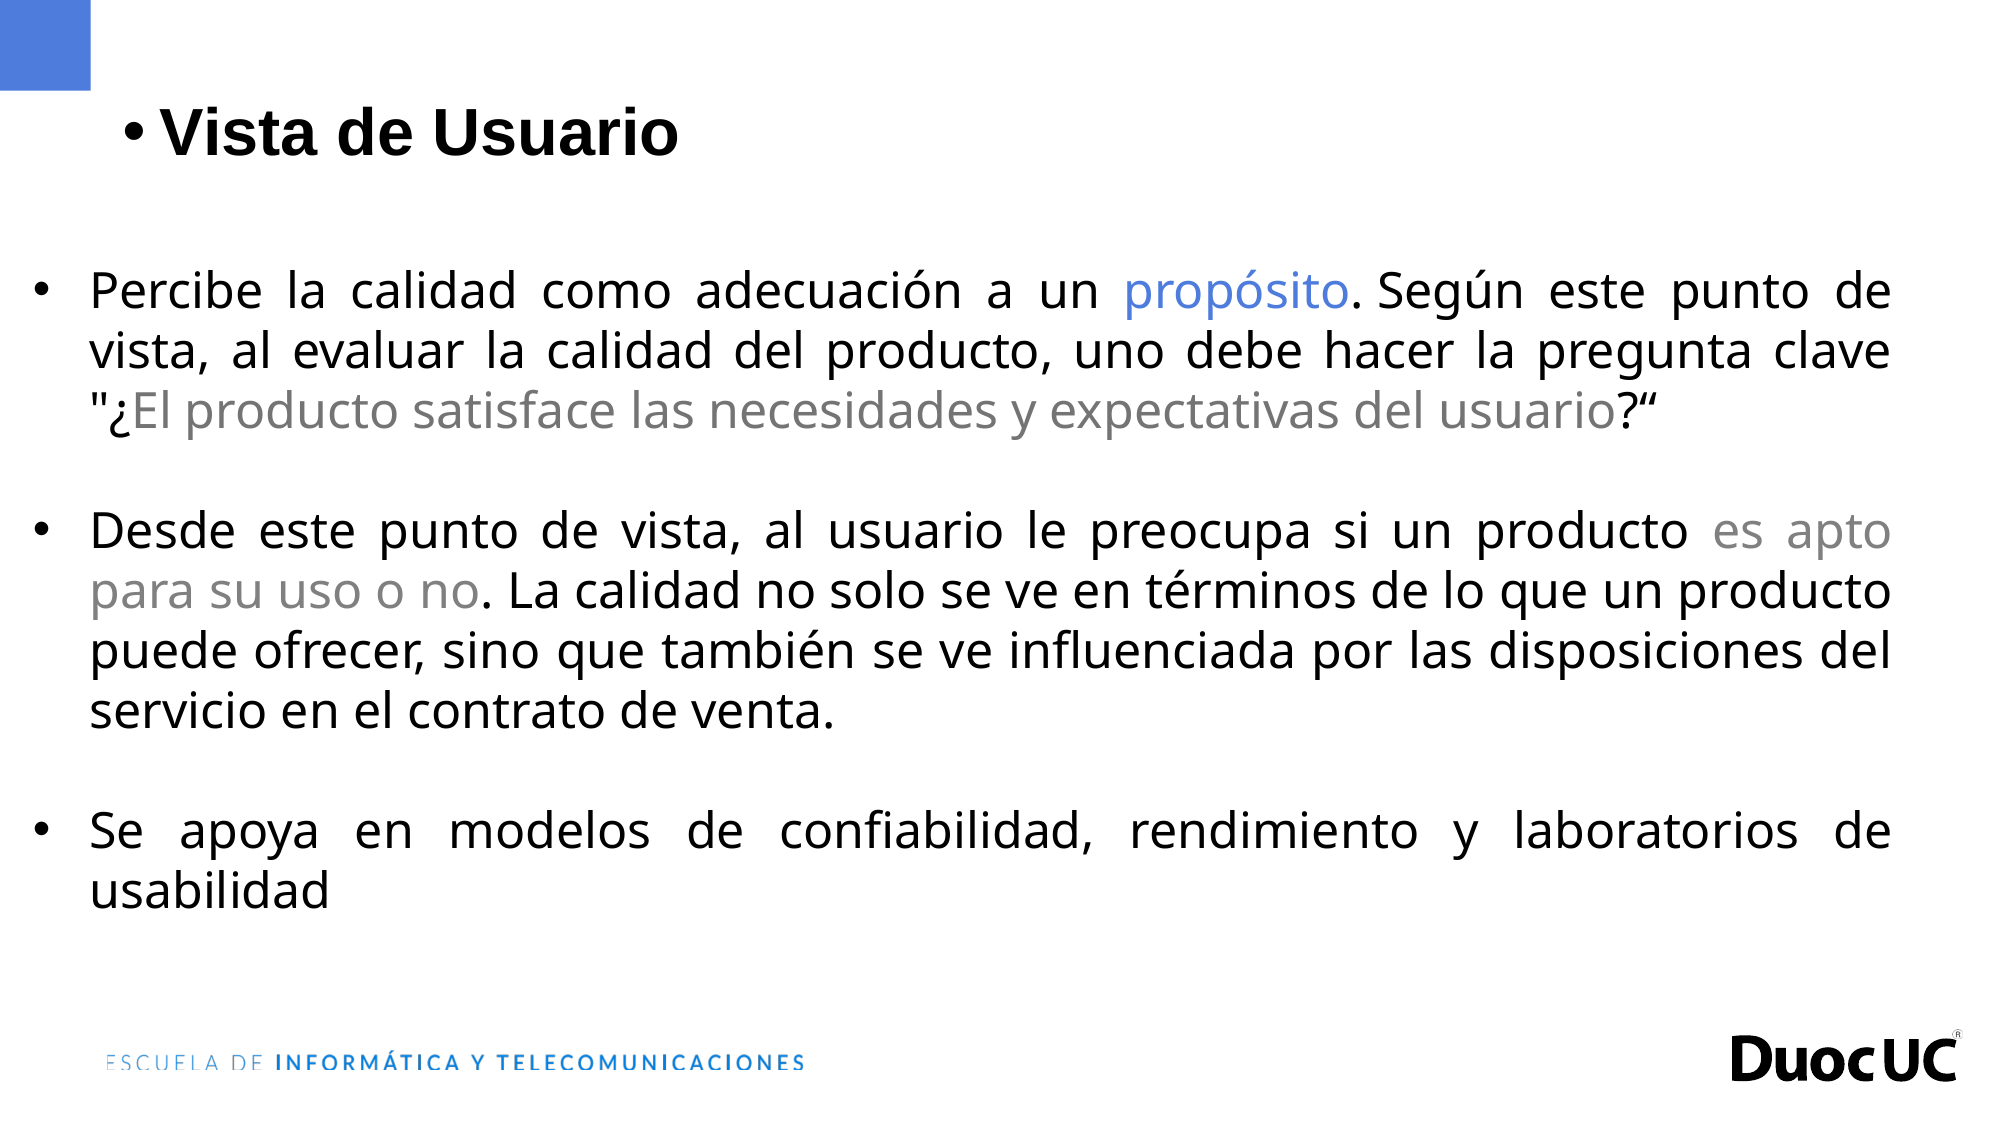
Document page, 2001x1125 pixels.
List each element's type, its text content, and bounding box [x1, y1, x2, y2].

text_box Percibe la calidad como adecuación a un propósito. Según este punto de vista, al evaluar la calidad del producto, uno debe hacer la pregunta clave "¿El producto satisface las necesidades y expectativas del usuario?“ Desde este punto de vista, al usuario le preocupa si un producto es apto para su uso o no. La calidad no solo se ve en términos de lo que un producto puede ofrecer, sino que también se ve influenciada por las disposiciones del servicio en el contrato de venta. Se apoya en modelos de confiabilidad, rendimiento y laboratorios de usabilidad [18, 250, 1909, 1076]
picture [1952, 1029, 1963, 1039]
list Vista de Usuario [107, 90, 914, 168]
